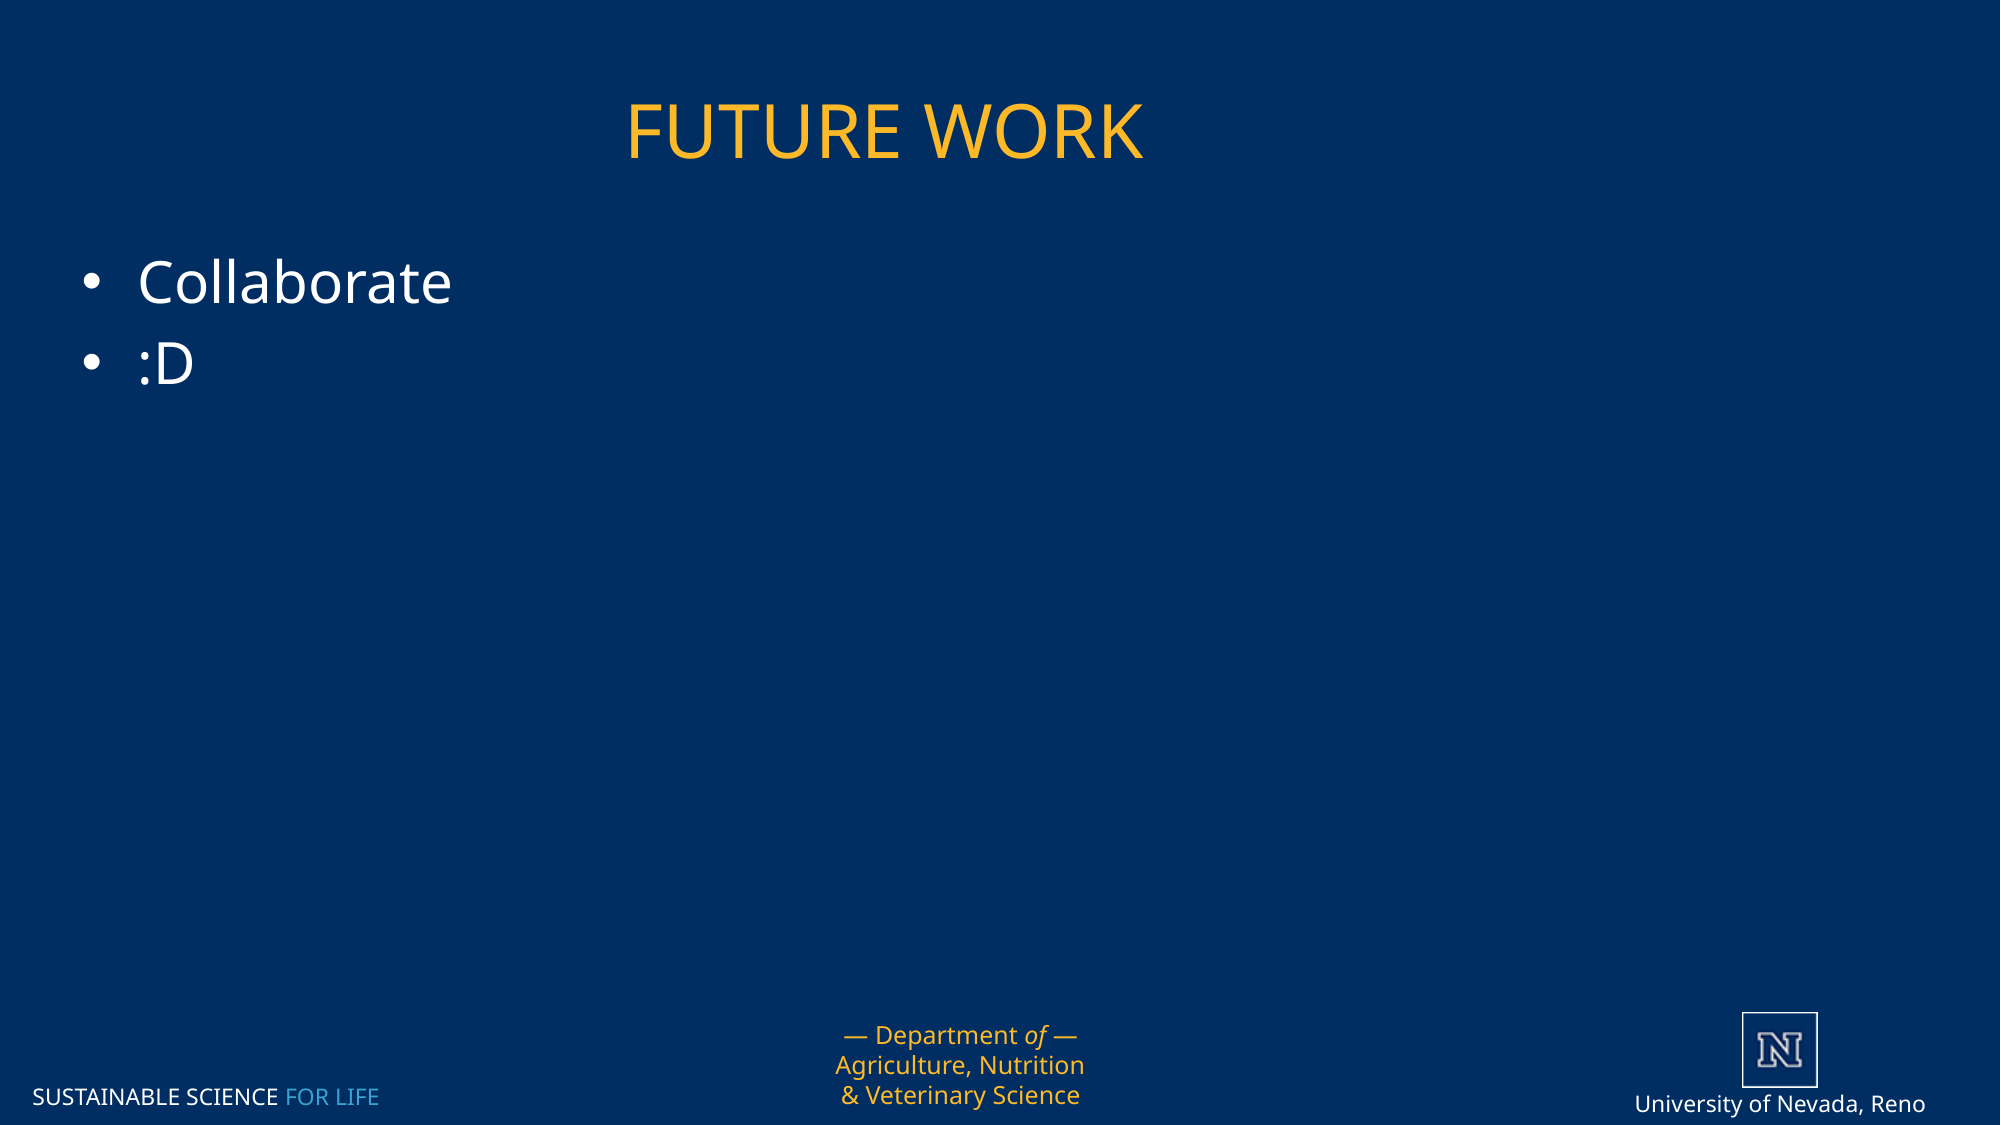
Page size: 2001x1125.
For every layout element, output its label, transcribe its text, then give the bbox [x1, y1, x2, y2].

picture [1742, 1012, 1818, 1088]
title Future Work [66, 45, 1934, 213]
list Collaborate :D [66, 237, 1934, 1005]
